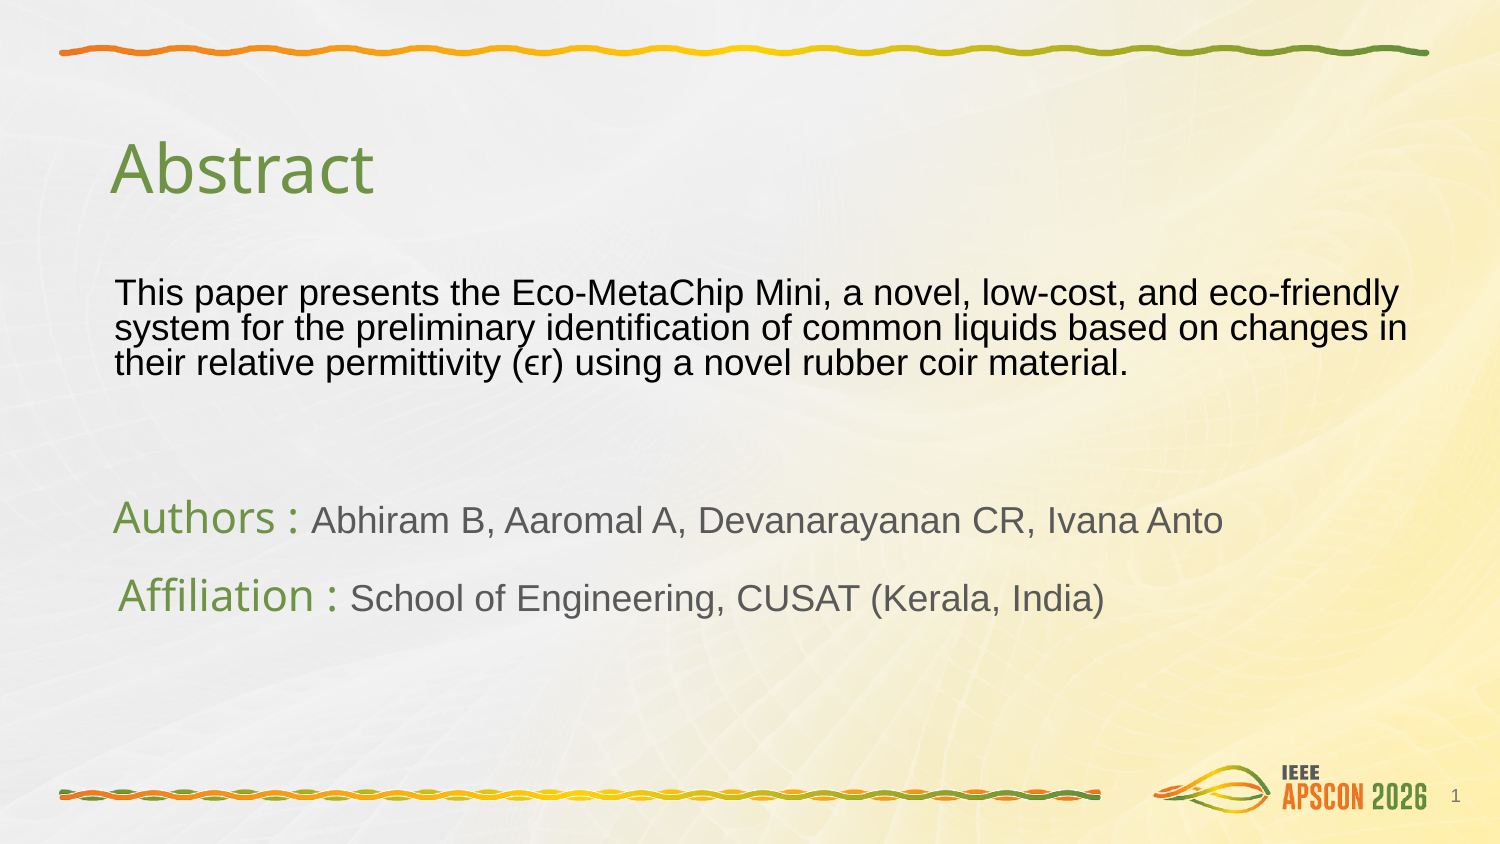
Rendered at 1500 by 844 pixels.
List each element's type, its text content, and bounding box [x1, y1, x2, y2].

text_box Affiliation : School of Engineering, CUSAT (Kerala, India) [103, 558, 1296, 636]
picture [0, 0, 1500, 844]
text_box Authors : Abhiram B, Aaromal A, Devanarayanan CR, Ivana Anto [97, 480, 1291, 558]
slide_number 1 [1134, 772, 1473, 818]
list This paper presents the Eco-MetaChip Mini, a novel, low-cost, and eco-friendly system for the preliminary identification of common liquids based on changes in their relative permittivity (ϵr) using a novel rubber coir material. [103, 271, 1450, 435]
title Abstract [99, 129, 1401, 215]
